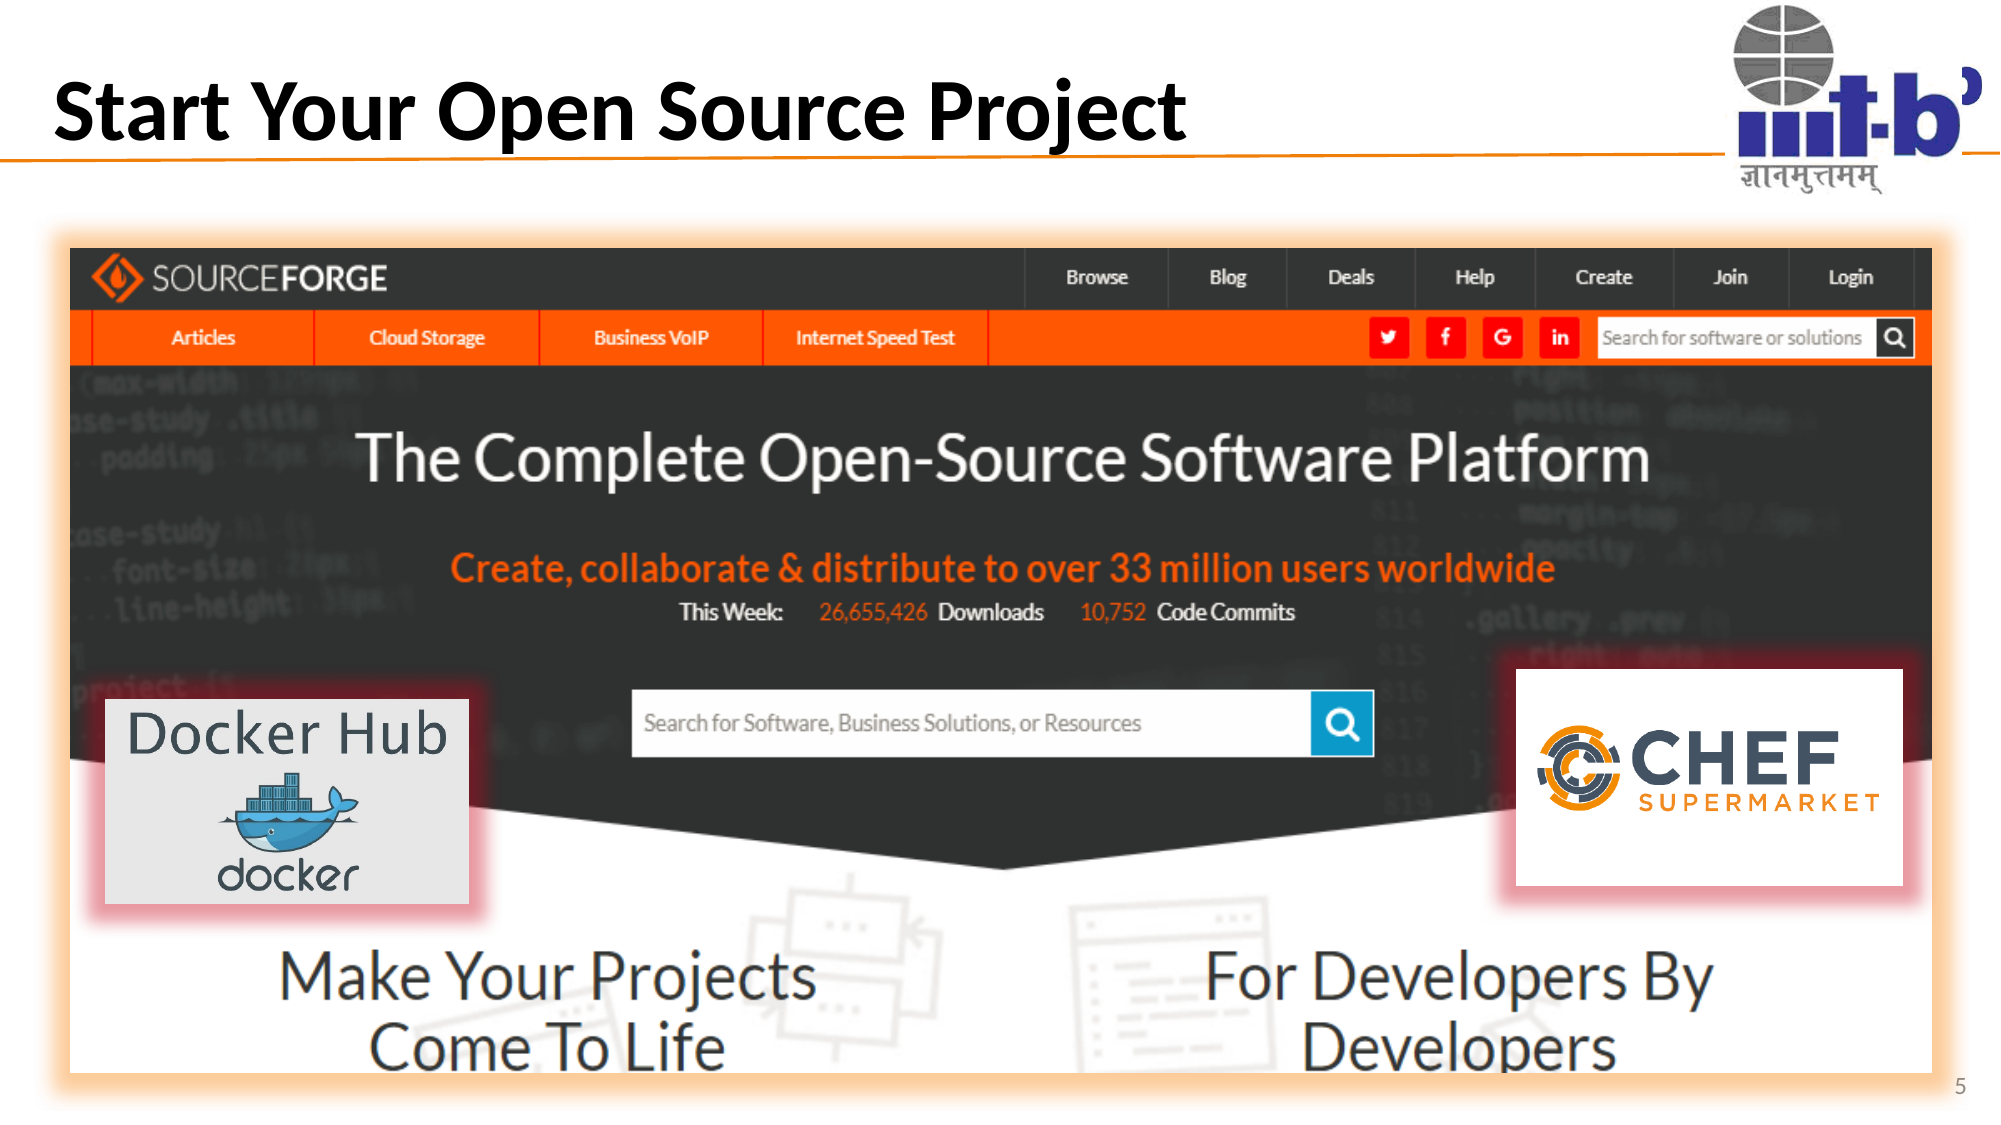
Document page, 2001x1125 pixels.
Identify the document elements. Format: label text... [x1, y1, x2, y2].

slide_number 5 [1532, 1054, 1983, 1115]
picture [70, 248, 1932, 1073]
title Start Your Open Source Project [38, 56, 1695, 168]
picture [1725, 0, 1983, 198]
